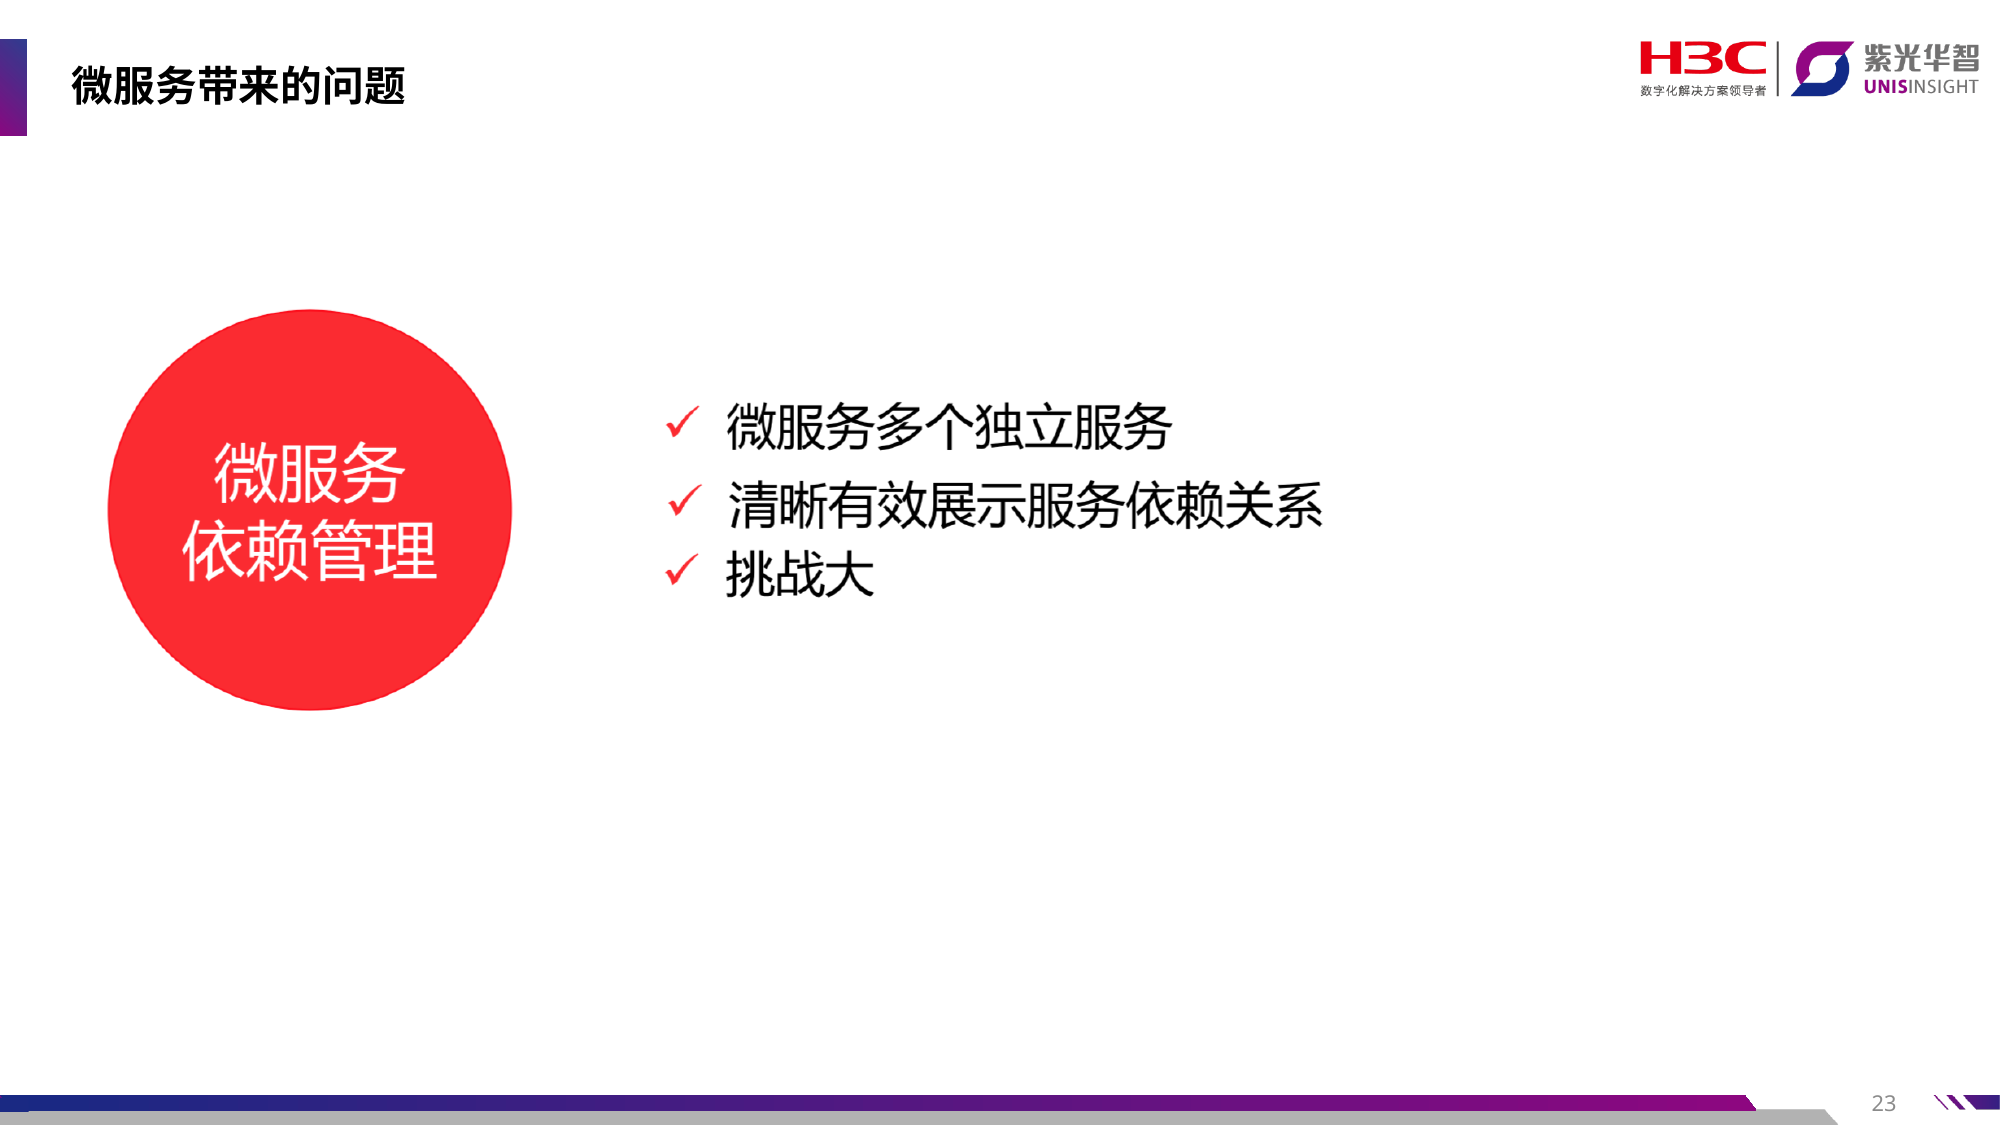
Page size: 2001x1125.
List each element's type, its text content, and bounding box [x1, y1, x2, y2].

picture [57, 291, 1334, 728]
title 微服务带来的问题 [57, 40, 1722, 136]
picture [0, 1095, 2000, 1125]
picture [1638, 39, 1981, 97]
